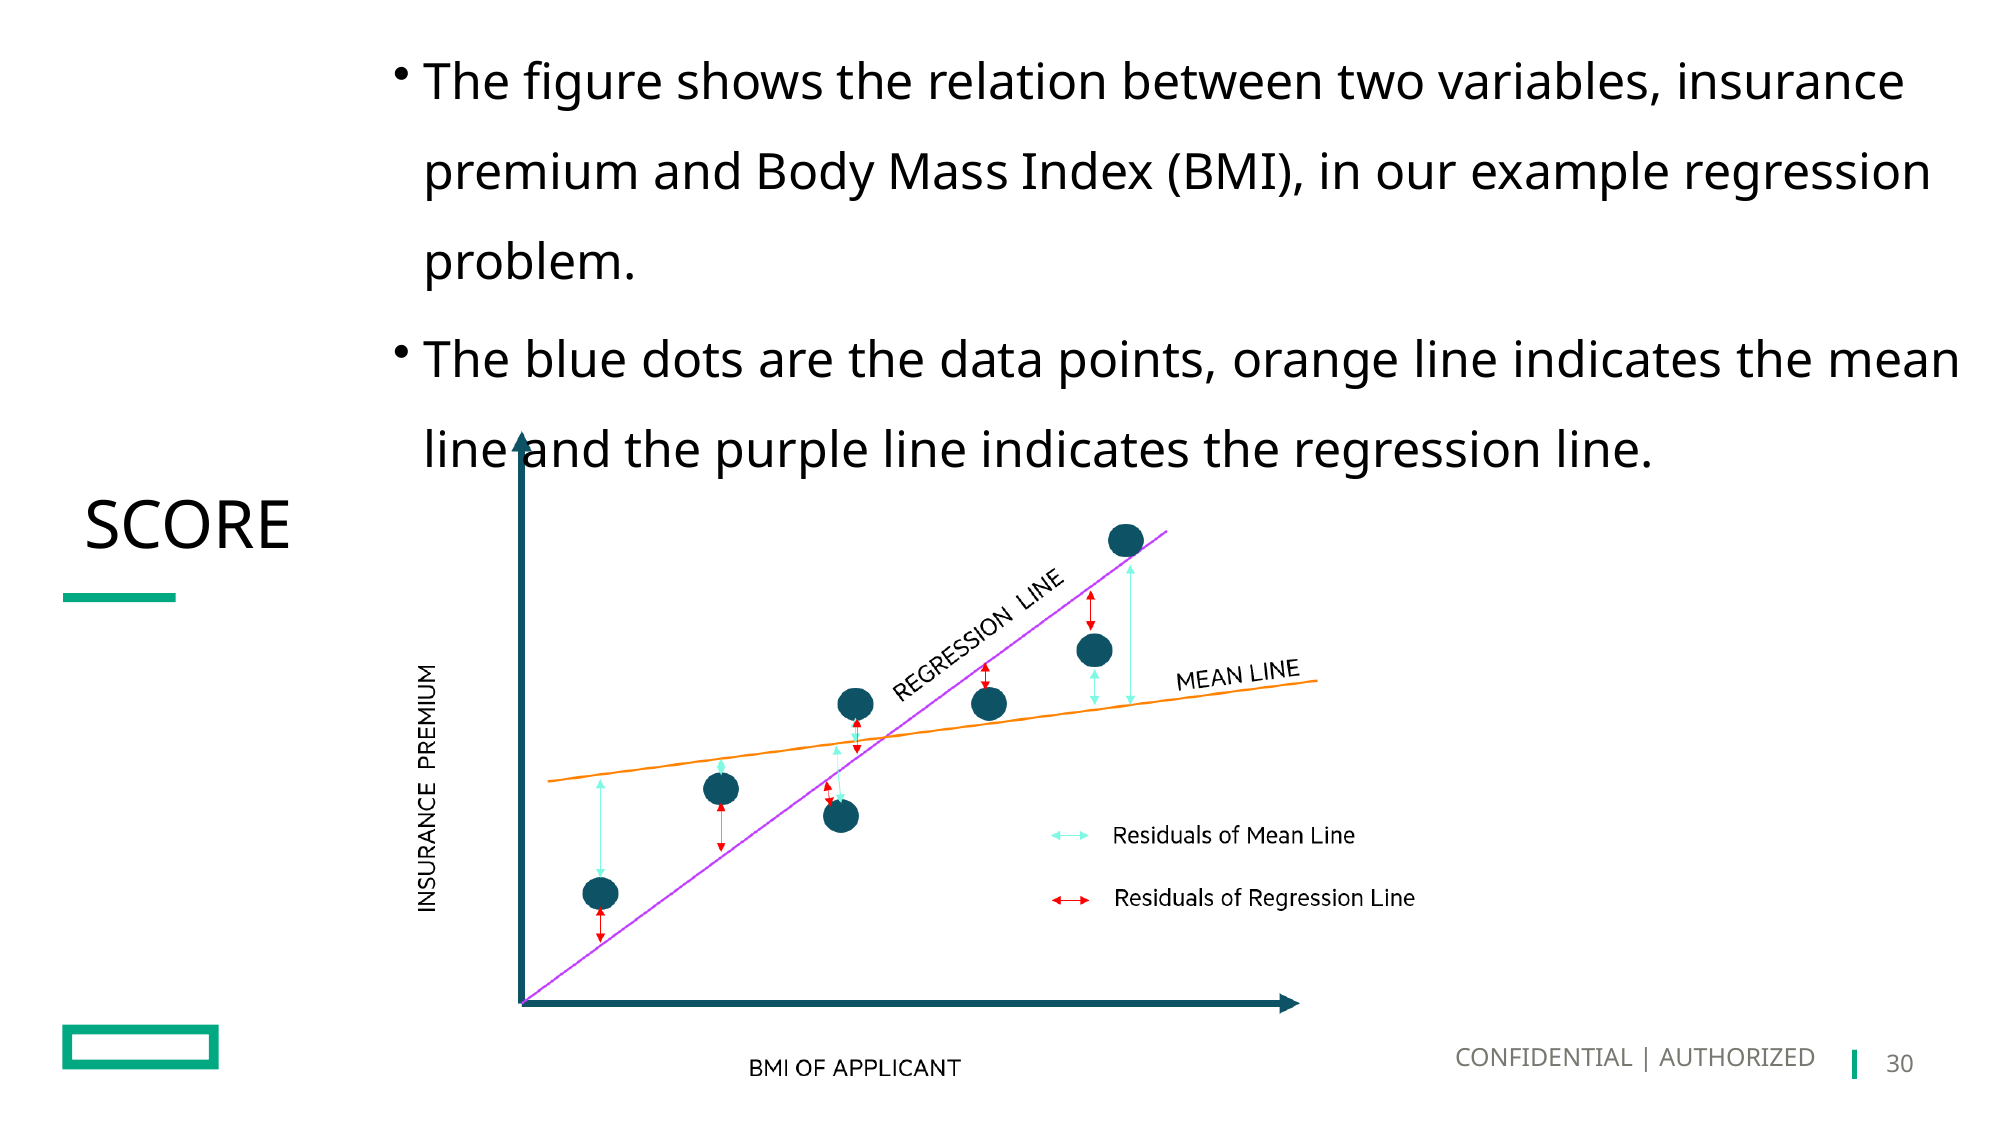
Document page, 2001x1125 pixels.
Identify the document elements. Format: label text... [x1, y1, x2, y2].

slide_number 30 [1837, 1034, 1950, 1094]
text_box The figure shows the relation between two variables, insurance premium and Body Mass Index (BMI), in our example regression problem. The blue dots are the data points, orange line indicates the mean line and the purple line indicates the regression line. [378, 11, 1978, 1034]
picture [379, 408, 1442, 1105]
footer CONFIDENTIAL | AUTHORIZED [1442, 1034, 1838, 1073]
picture [1852, 1043, 1857, 1079]
